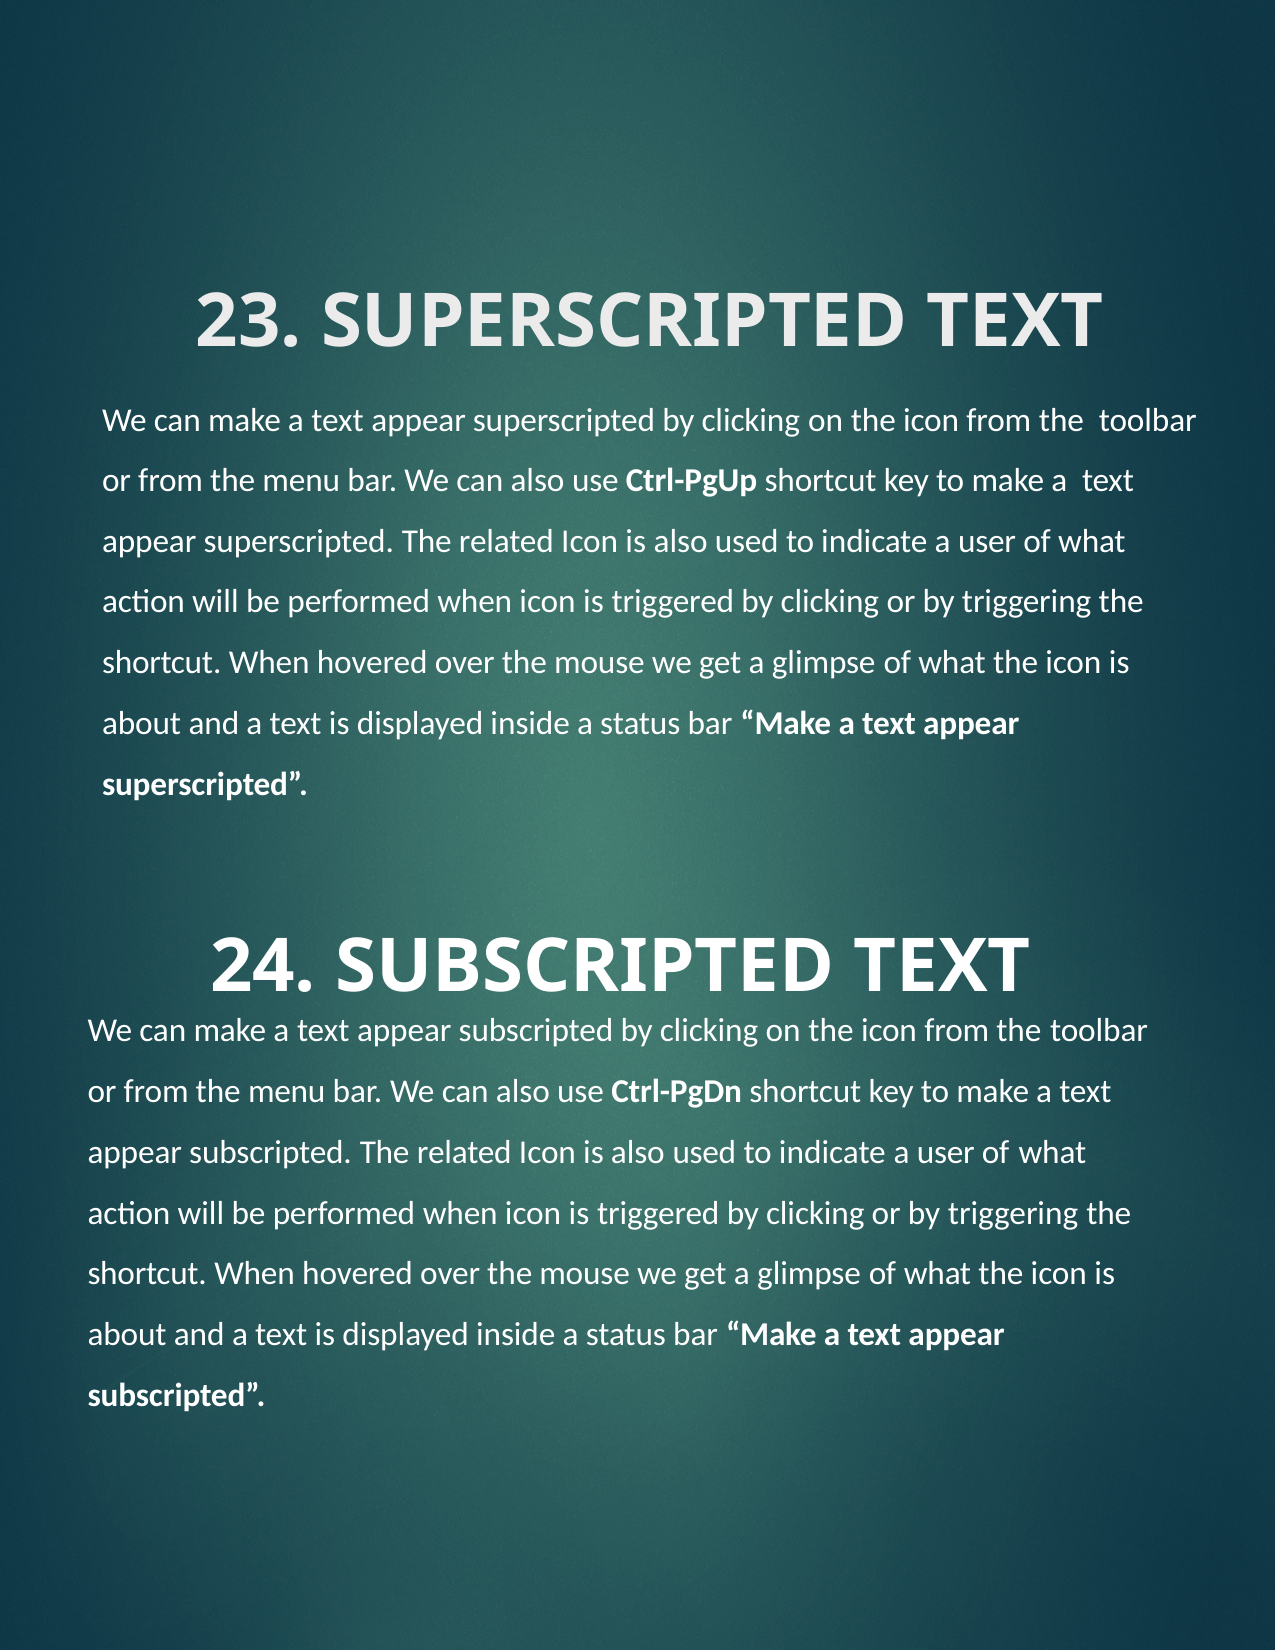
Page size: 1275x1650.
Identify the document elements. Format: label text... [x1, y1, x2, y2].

text_box We can make a text appear superscripted by clicking on the icon from the toolbar or from the menu bar. We can also use Ctrl-PgUp shortcut key to make a text appear superscripted. The related Icon is also used to indicate a user of what action will be performed when icon is triggered by clicking or by triggering the shortcut. When hovered over the mouse we get a glimpse of what the icon is about and a text is displayed inside a status bar “Make a text appear superscripted”. [99, 374, 1204, 802]
text_box 24. SUBSCRIPTED TEXT We can make a text appear subscripted by clicking on the icon from the toolbar or from the menu bar. We can also use Ctrl-PgDn shortcut key to make a text appear subscripted. The related Icon is also used to indicate a user of what action will be performed when icon is triggered by clicking or by triggering the shortcut. When hovered over the mouse we get a glimpse of what the icon is about and a text is displayed inside a status bar “Make a text appear subscripted”. [75, 912, 1165, 1413]
text_box 23. SUPERSCRIPTED TEXT [110, 270, 1188, 362]
